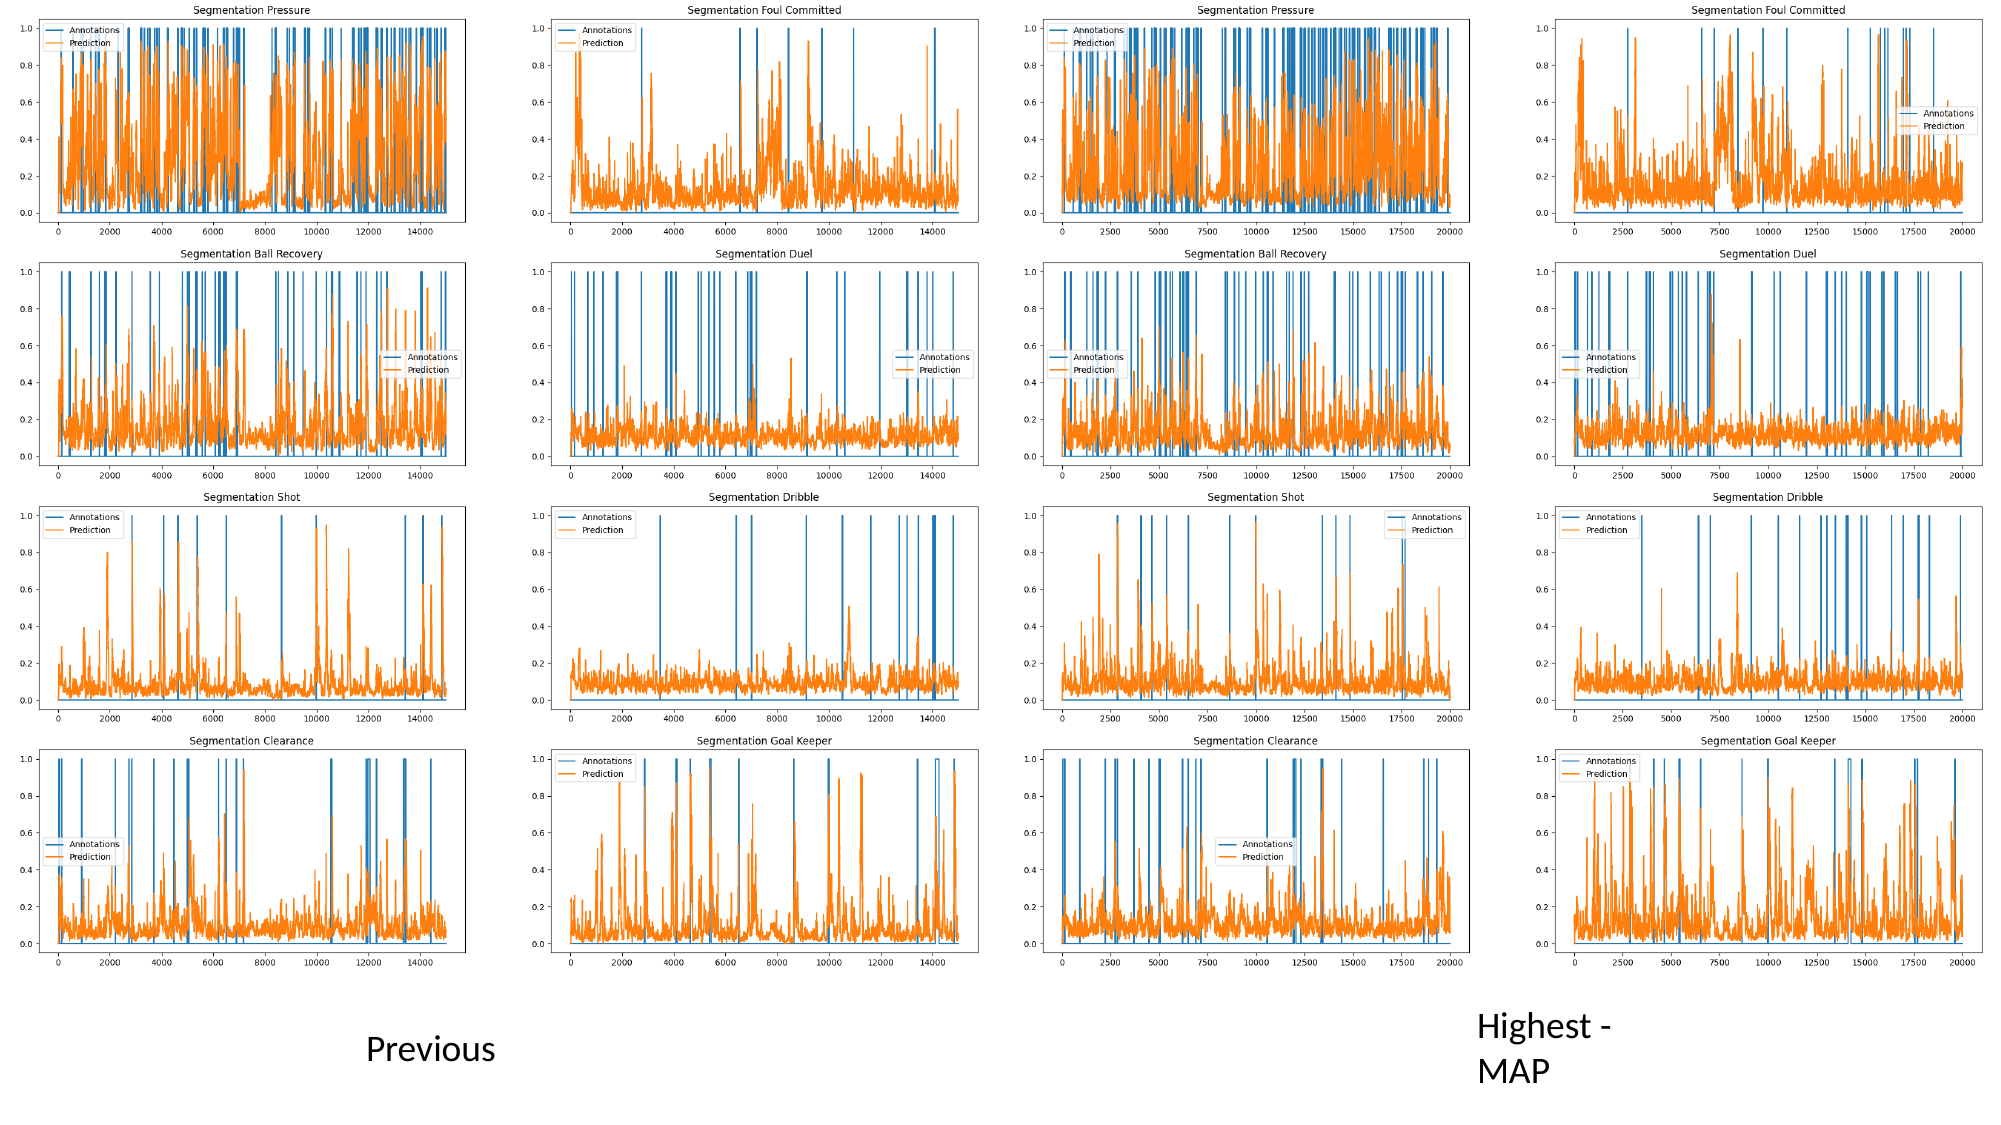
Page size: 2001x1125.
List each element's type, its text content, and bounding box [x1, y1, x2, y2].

text_box Previous [351, 1016, 522, 1077]
picture [13, 0, 983, 973]
picture [1017, 0, 1987, 973]
text_box Highest - MAP [1462, 994, 1633, 1099]
